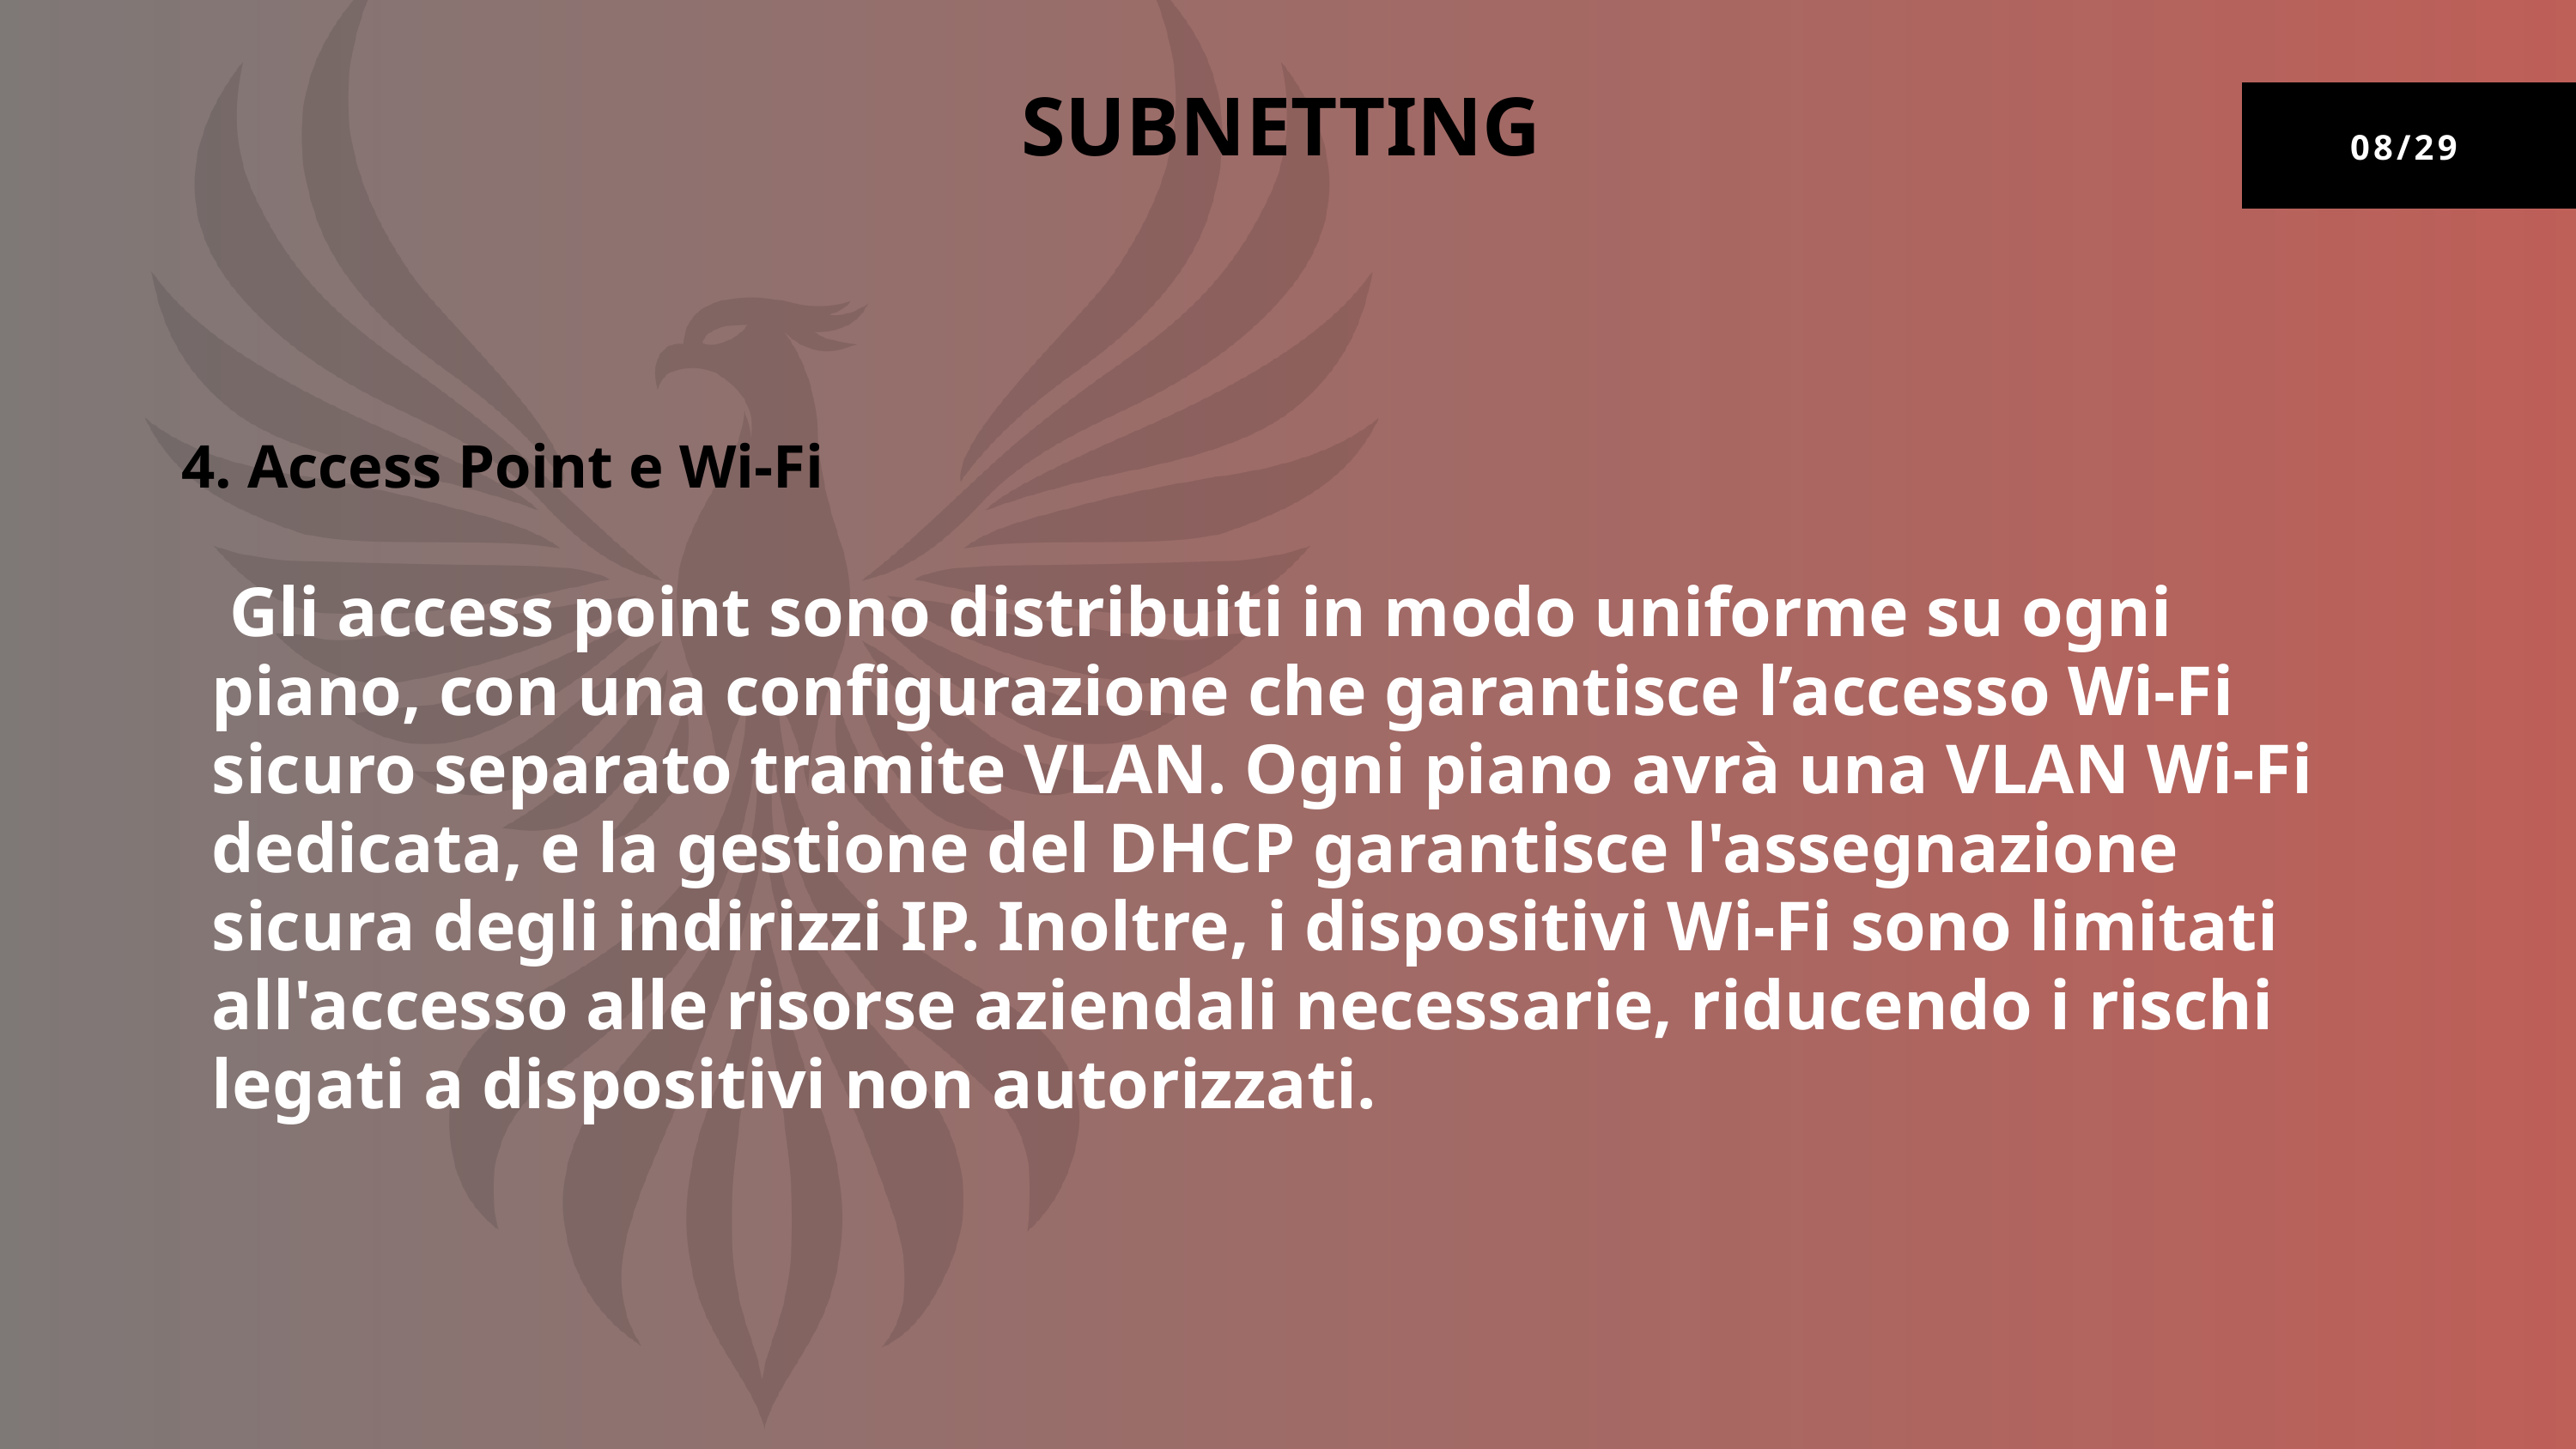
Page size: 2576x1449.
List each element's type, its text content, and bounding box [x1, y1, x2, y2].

text_box 4. Access Point e Wi-Fi [181, 431, 825, 500]
text_box SUBNETTING [640, 78, 1923, 172]
text_box [144, 0, 1379, 1430]
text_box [2242, 82, 2576, 209]
text_box Gli access point sono distribuiti in modo uniforme su ogni piano, con una configurazione che garantisce l’accesso Wi-Fi sicuro separato tramite VLAN. Ogni piano avrà una VLAN Wi-Fi dedicata, e la gestione del DHCP garantisce l'assegnazione sicura degli indirizzi IP. Inoltre, i dispositivi Wi-Fi sono limitati all'accesso alle risorse aziendali necessarie, riducendo i rischi legati a dispositivi non autorizzati. [211, 571, 2365, 1279]
